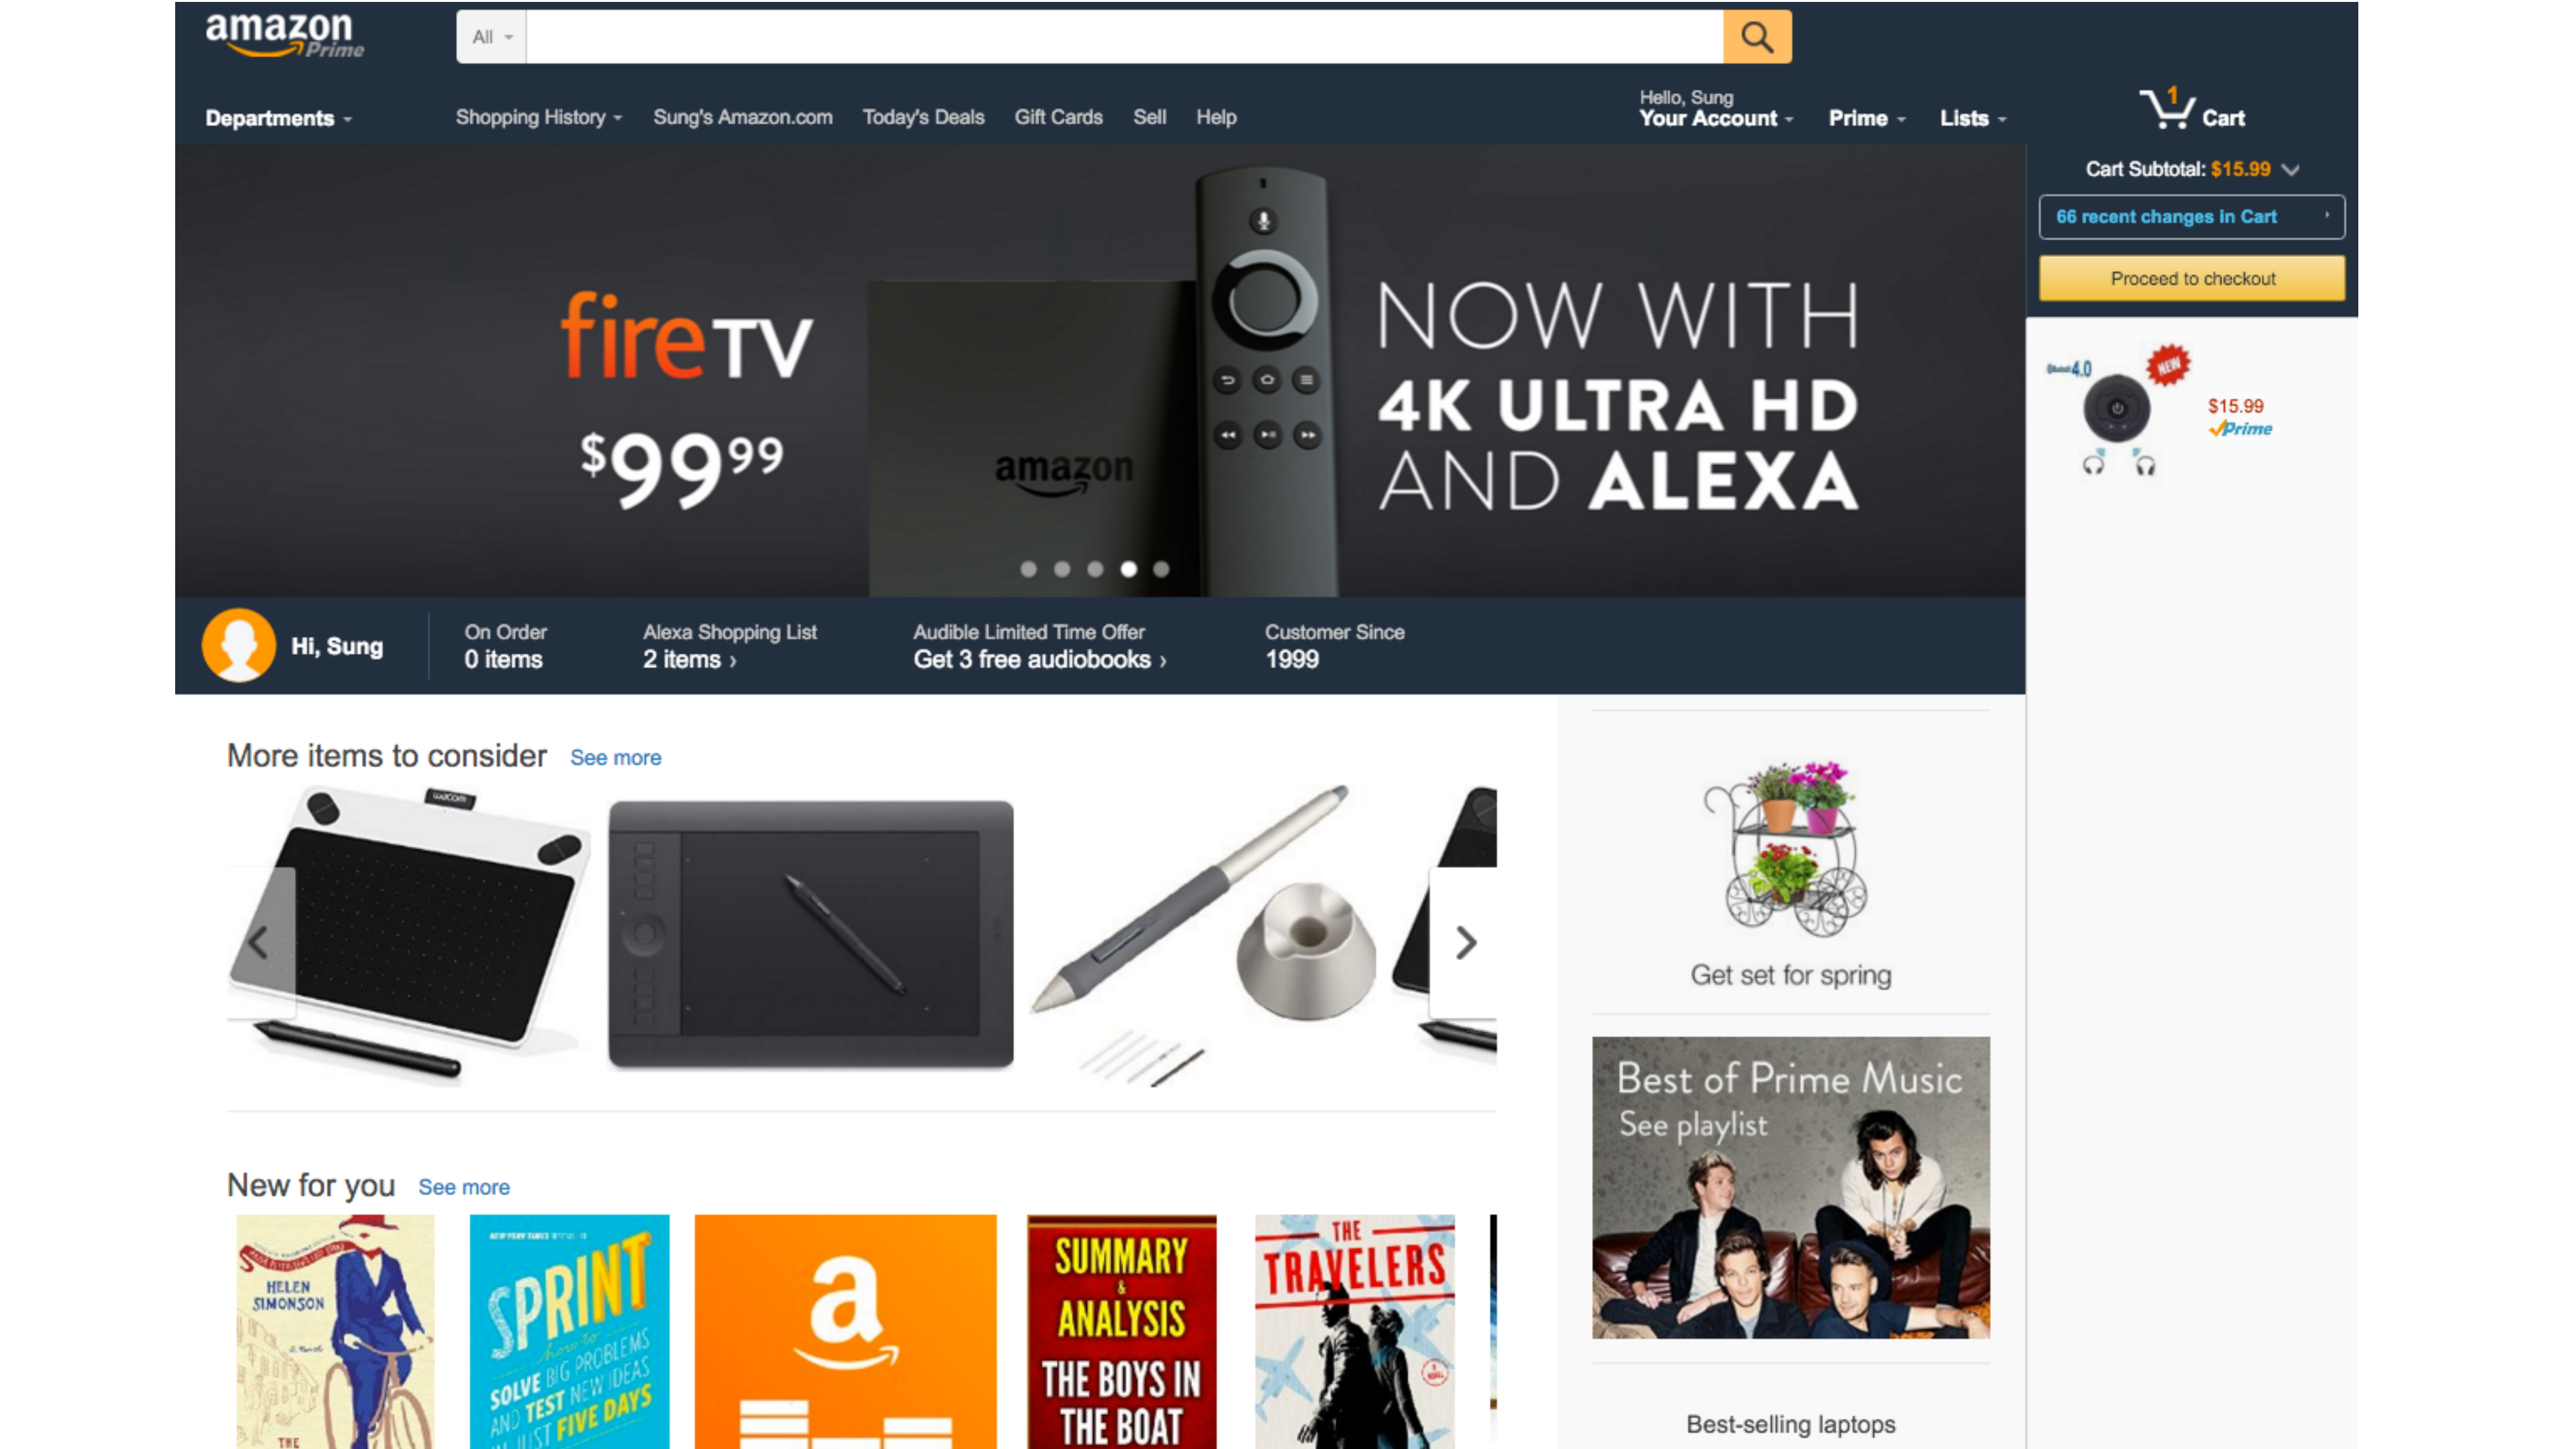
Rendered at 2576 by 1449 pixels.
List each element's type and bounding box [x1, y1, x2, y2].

picture [175, 2, 2359, 1449]
